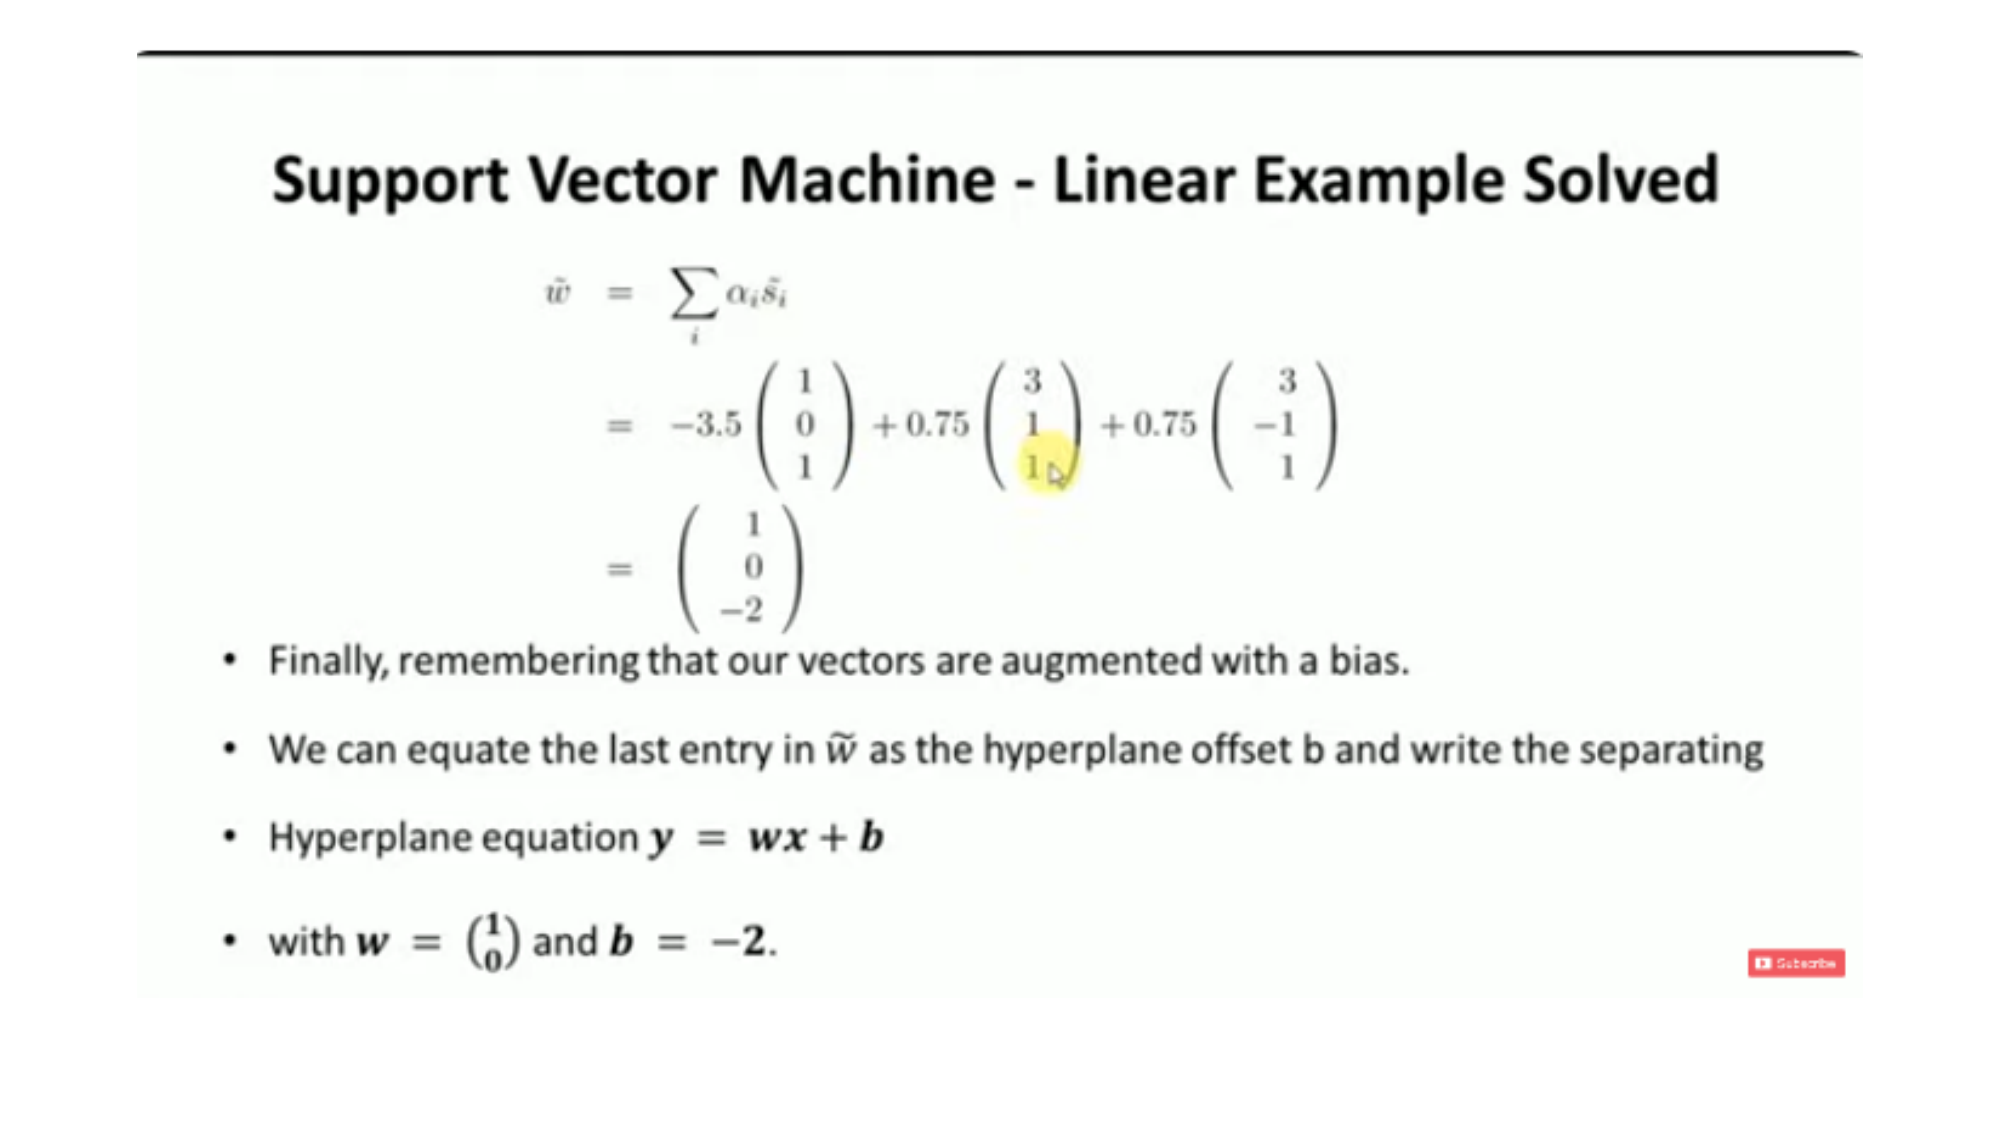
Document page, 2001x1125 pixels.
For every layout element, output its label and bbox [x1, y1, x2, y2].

list [137, 27, 1863, 998]
